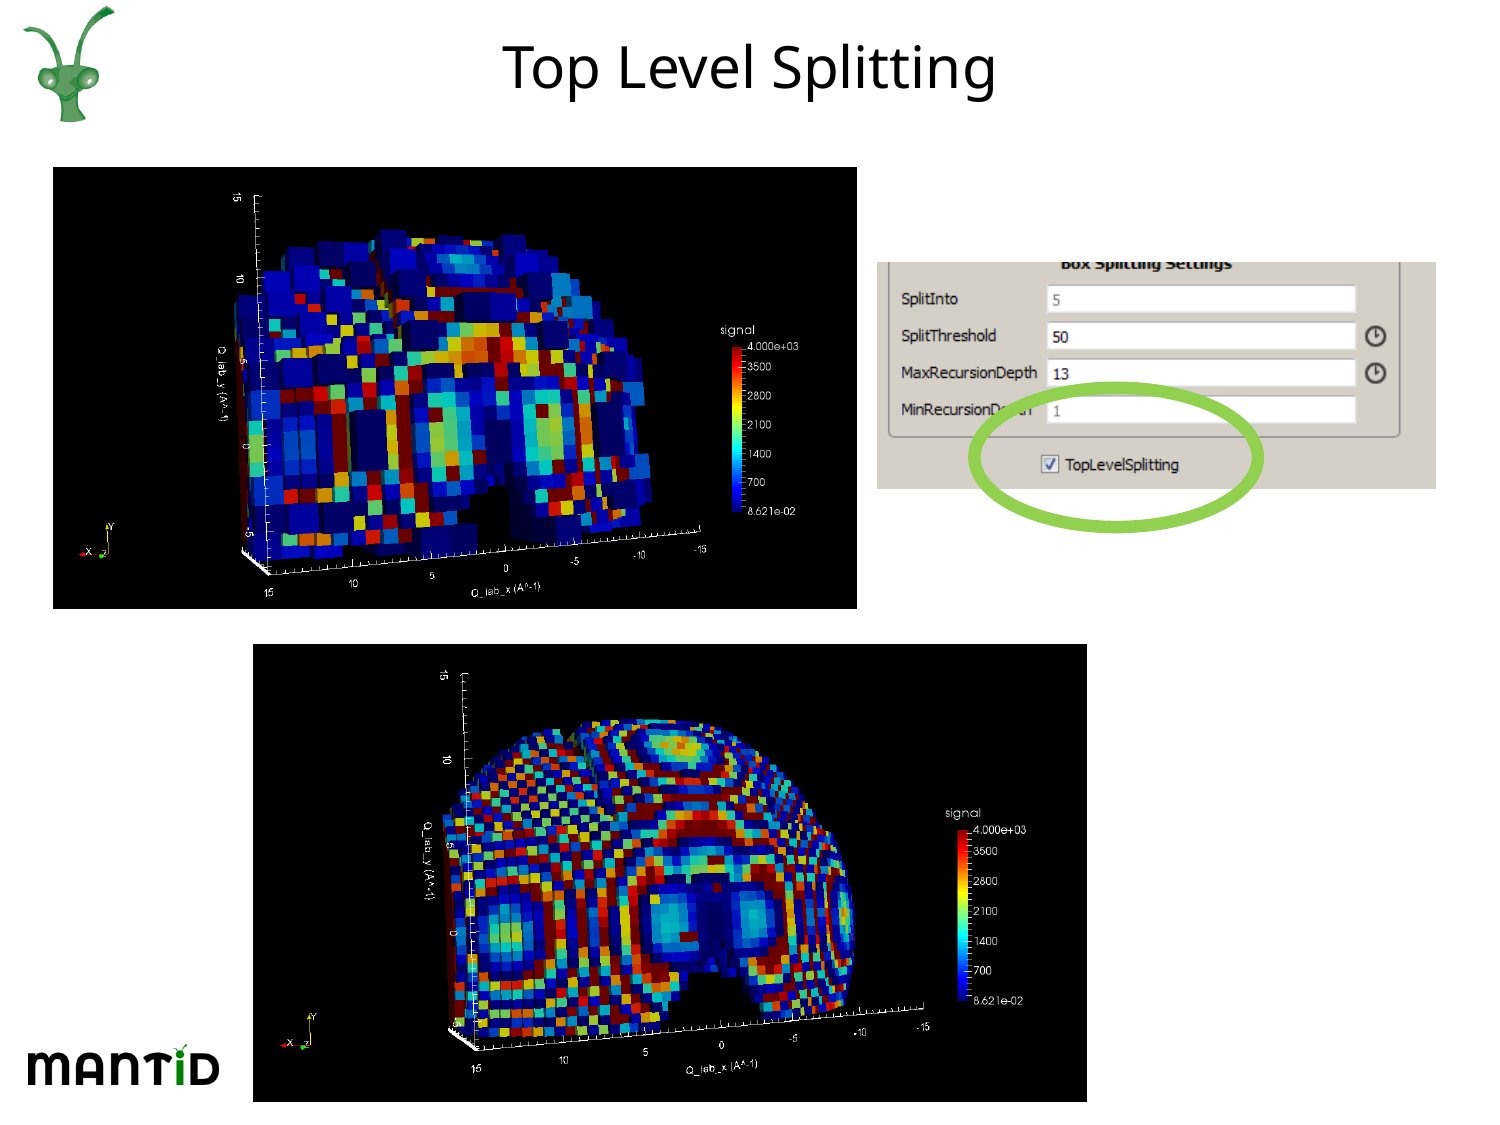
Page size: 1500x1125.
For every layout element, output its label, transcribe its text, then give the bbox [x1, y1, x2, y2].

text_box [999, 497, 1233, 528]
picture [52, 167, 857, 609]
picture [253, 644, 1087, 1103]
picture [28, 1044, 219, 1085]
picture [0, 0, 75, 127]
title Top Level Splitting [75, 0, 1425, 160]
picture [877, 262, 1436, 489]
